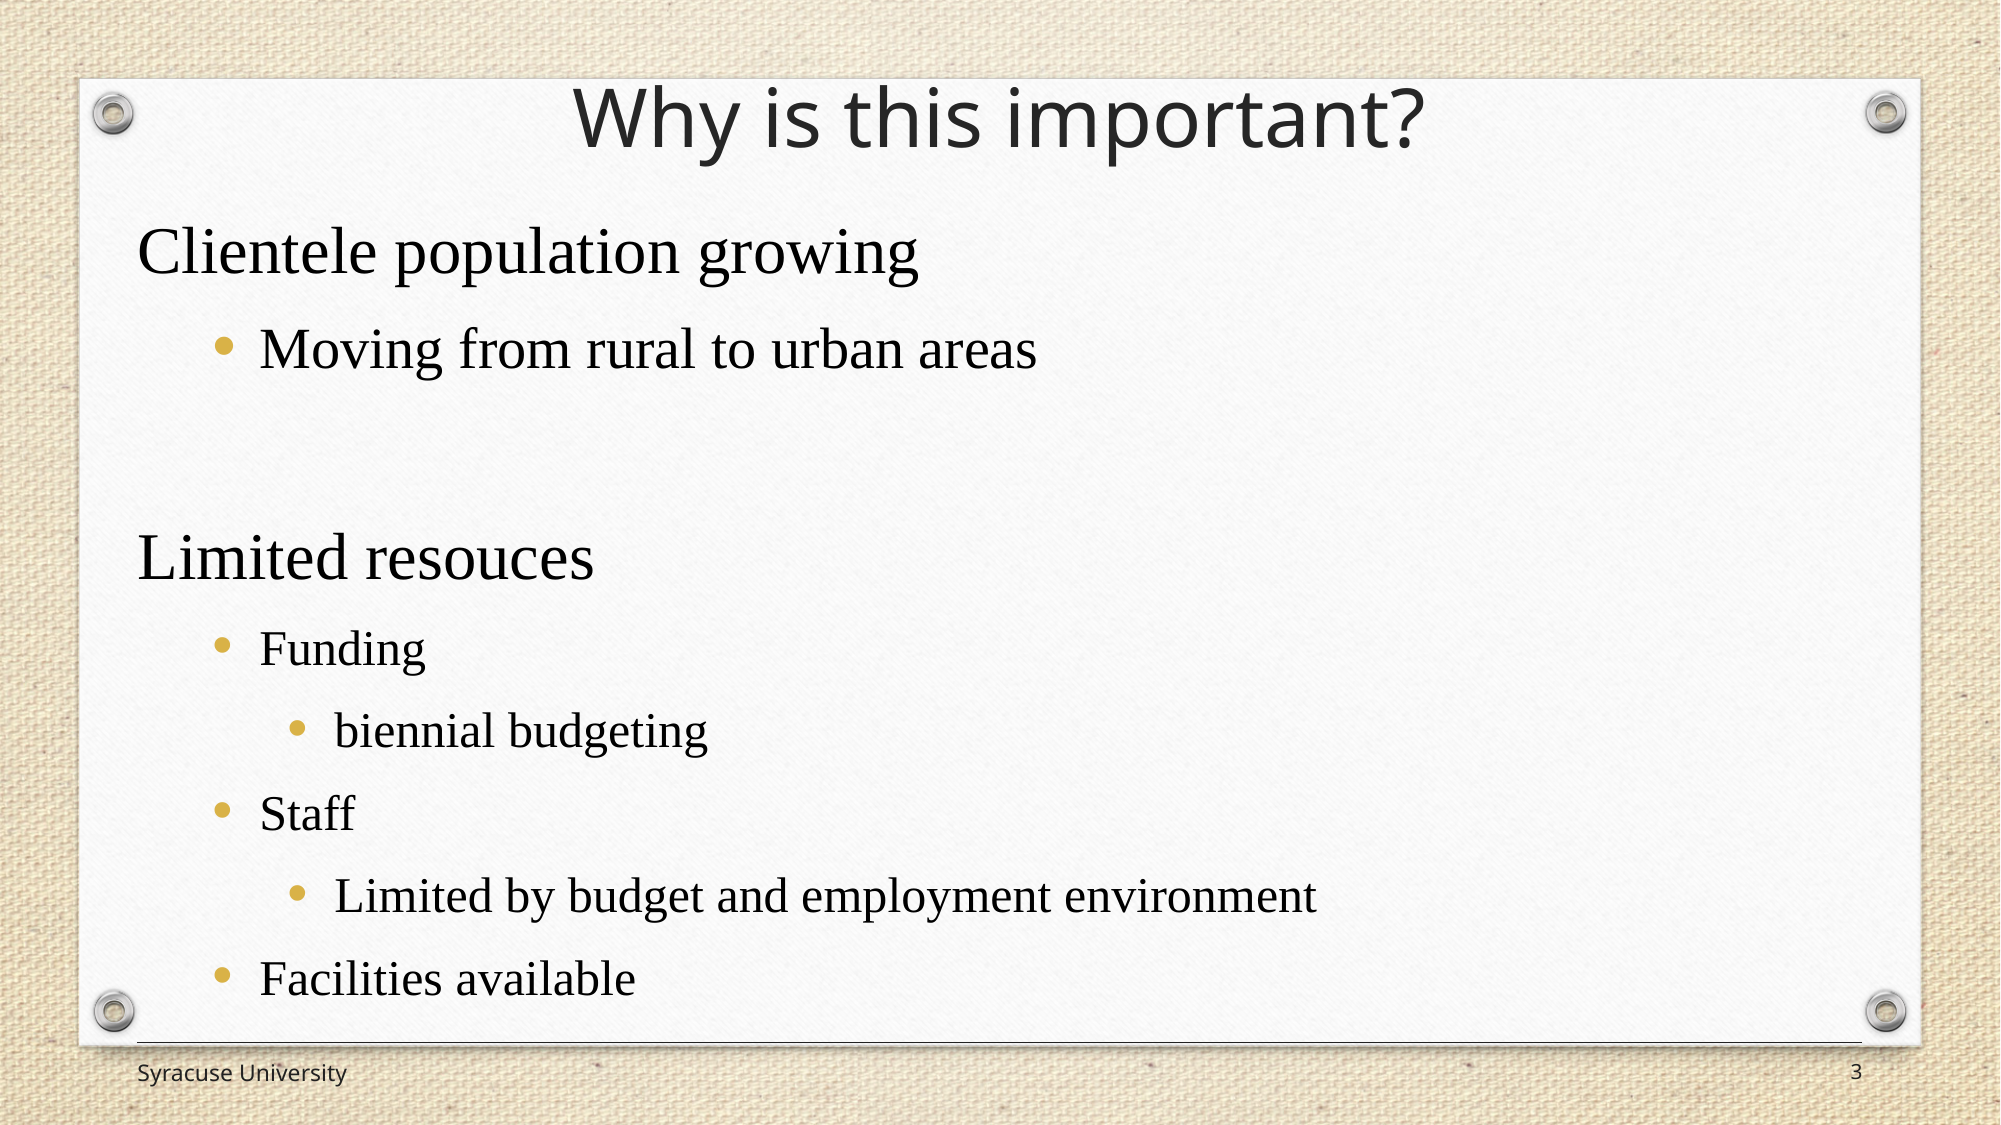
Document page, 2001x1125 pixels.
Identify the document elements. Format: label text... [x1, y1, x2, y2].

title Why is this important? [137, 58, 1863, 172]
list Clientele population growing Moving from rural to urban areas Limited resouces Funding biennial budgeting Staff Limited by budget and employment environment Facilities available [137, 198, 1863, 1014]
picture [0, 0, 2001, 1125]
